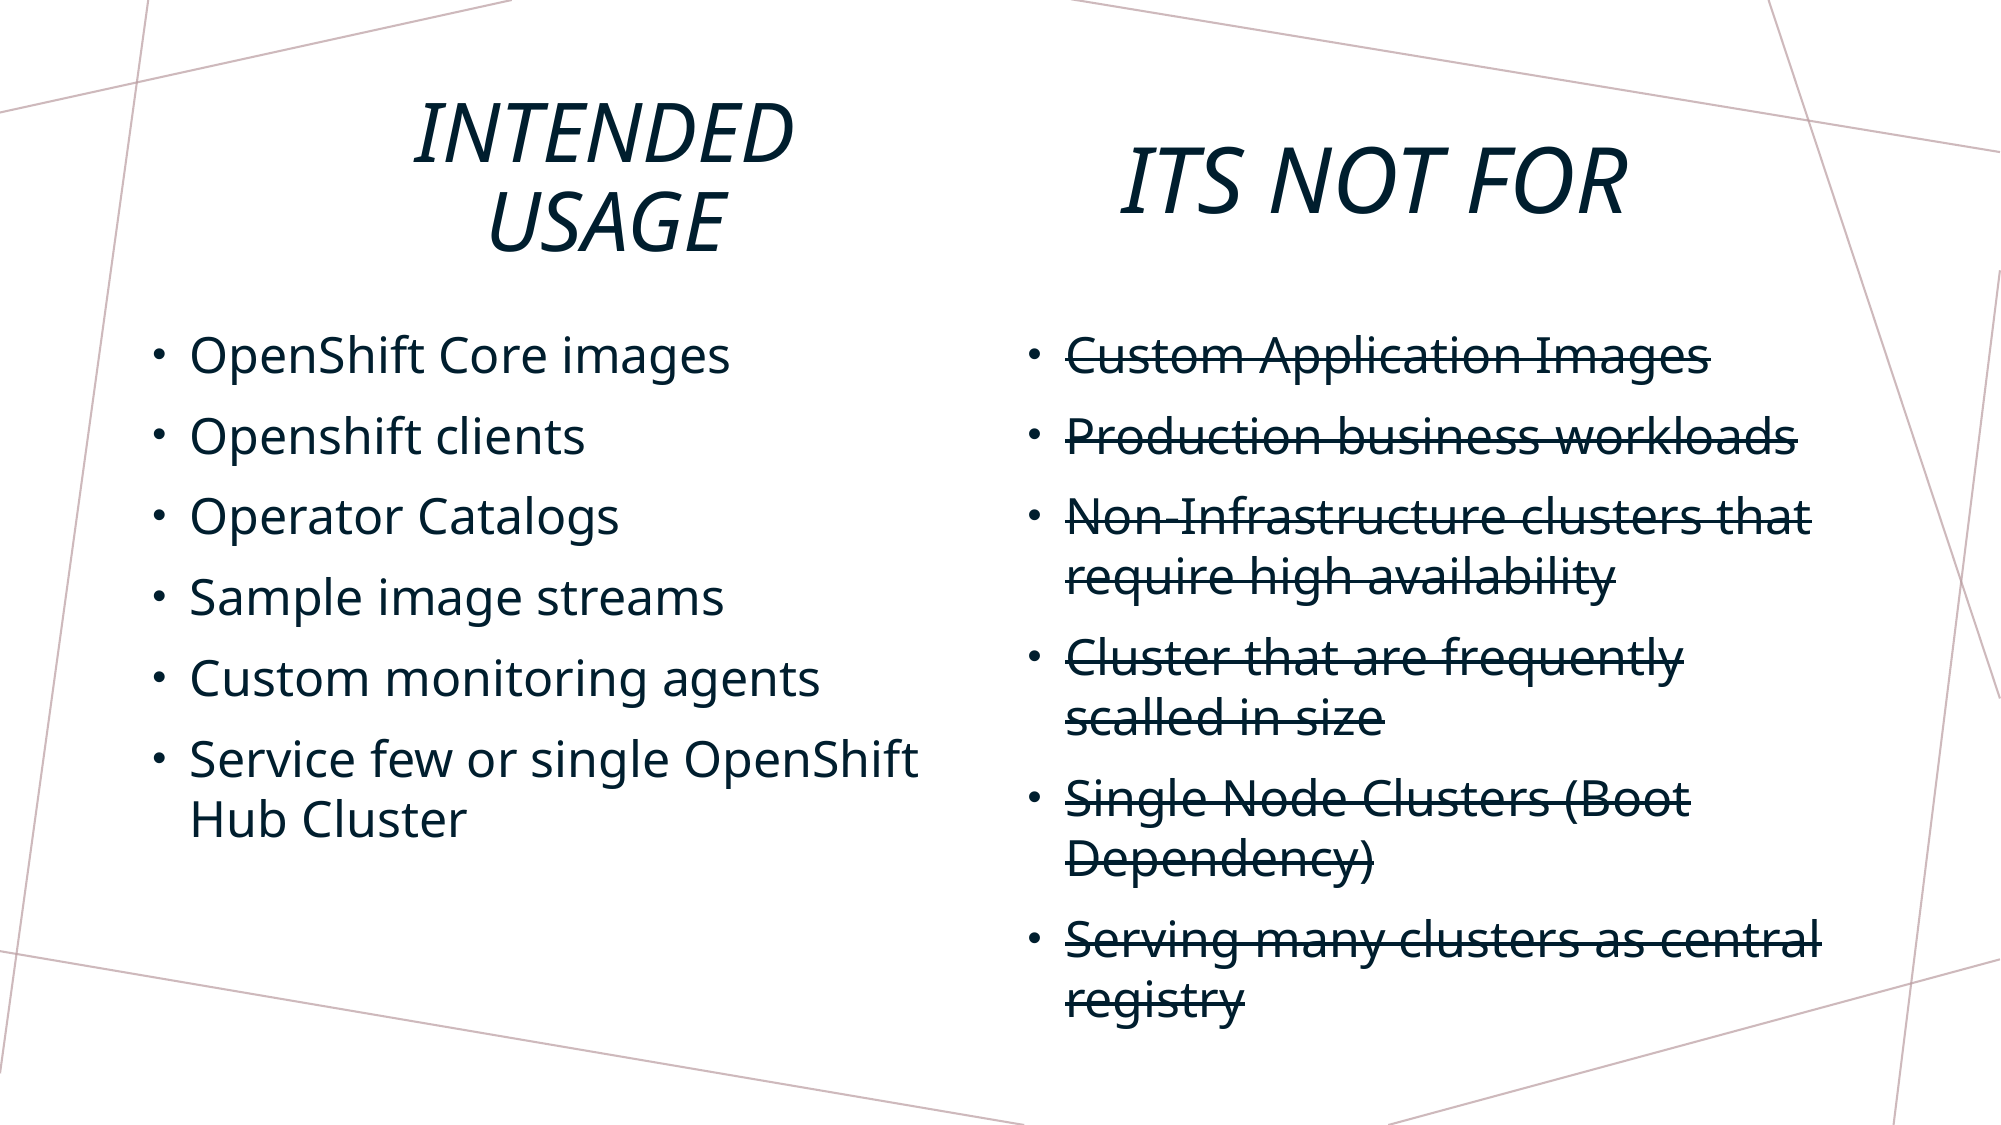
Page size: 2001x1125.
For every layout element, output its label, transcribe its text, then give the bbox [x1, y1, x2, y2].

list Custom Application Images Production business workloads Non-Infrastructure clusters that require high availability Cluster that are frequently scalled in size Single Node Clusters (Boot Dependency) Serving many clusters as central registry [1012, 315, 1863, 1014]
text_box Its Not For [1044, 86, 1706, 281]
title Intended Usage [274, 83, 937, 278]
list OpenShift Core images Openshift clients Operator Catalogs Sample image streams Custom monitoring agents Service few or single OpenShift Hub Cluster [137, 315, 988, 1014]
